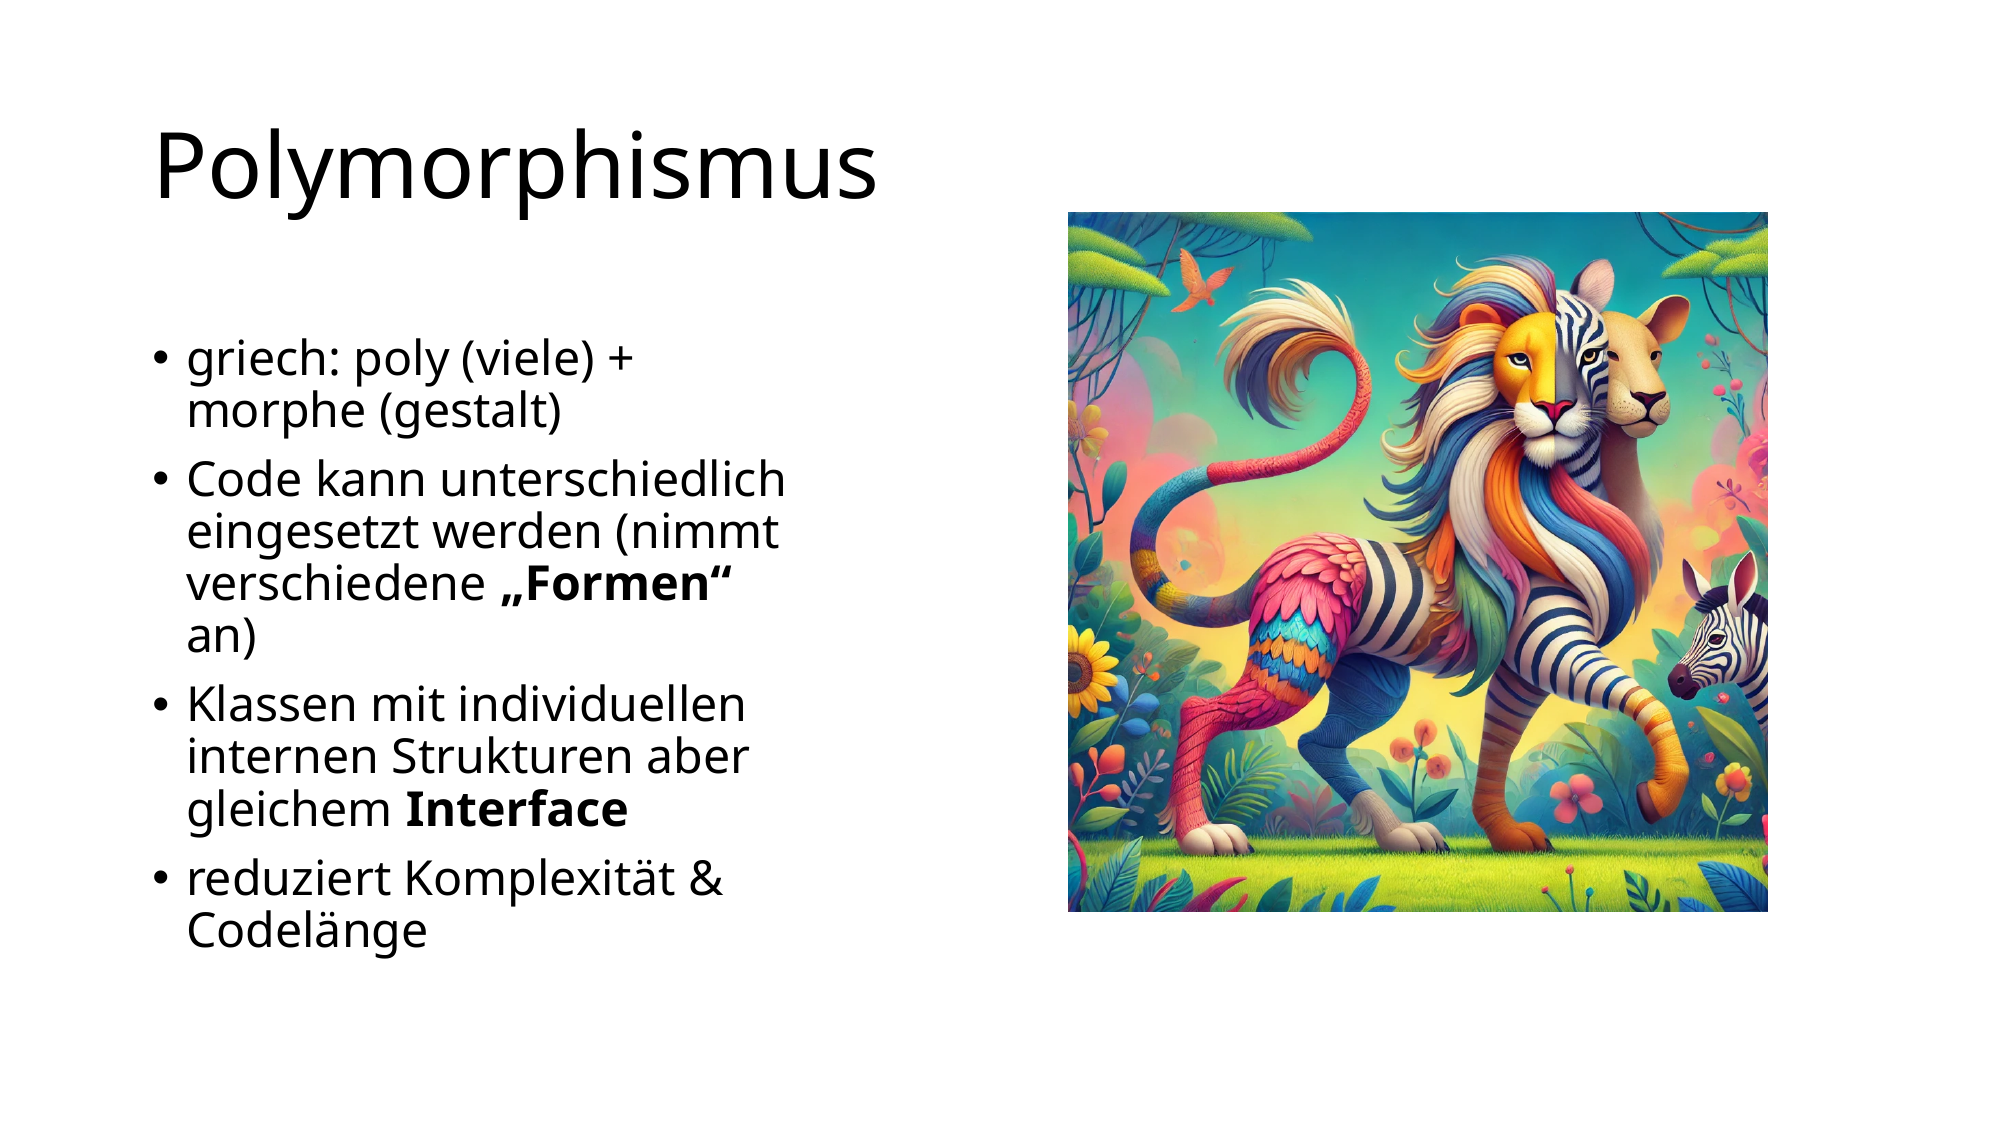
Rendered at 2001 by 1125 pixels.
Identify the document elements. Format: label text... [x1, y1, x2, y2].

title Polymorphismus [137, 59, 1863, 278]
list griech: poly (viele) + morphe (gestalt) Code kann unterschiedlich eingesetzt werden (nimmt verschiedene „Formen“ an) Klassen mit individuellen internen Strukturen aber gleichem Interface reduziert Komplexität & Codelänge [137, 325, 813, 1014]
picture [1083, 715, 1089, 724]
picture [1067, 212, 1769, 913]
picture [1067, 724, 1074, 731]
